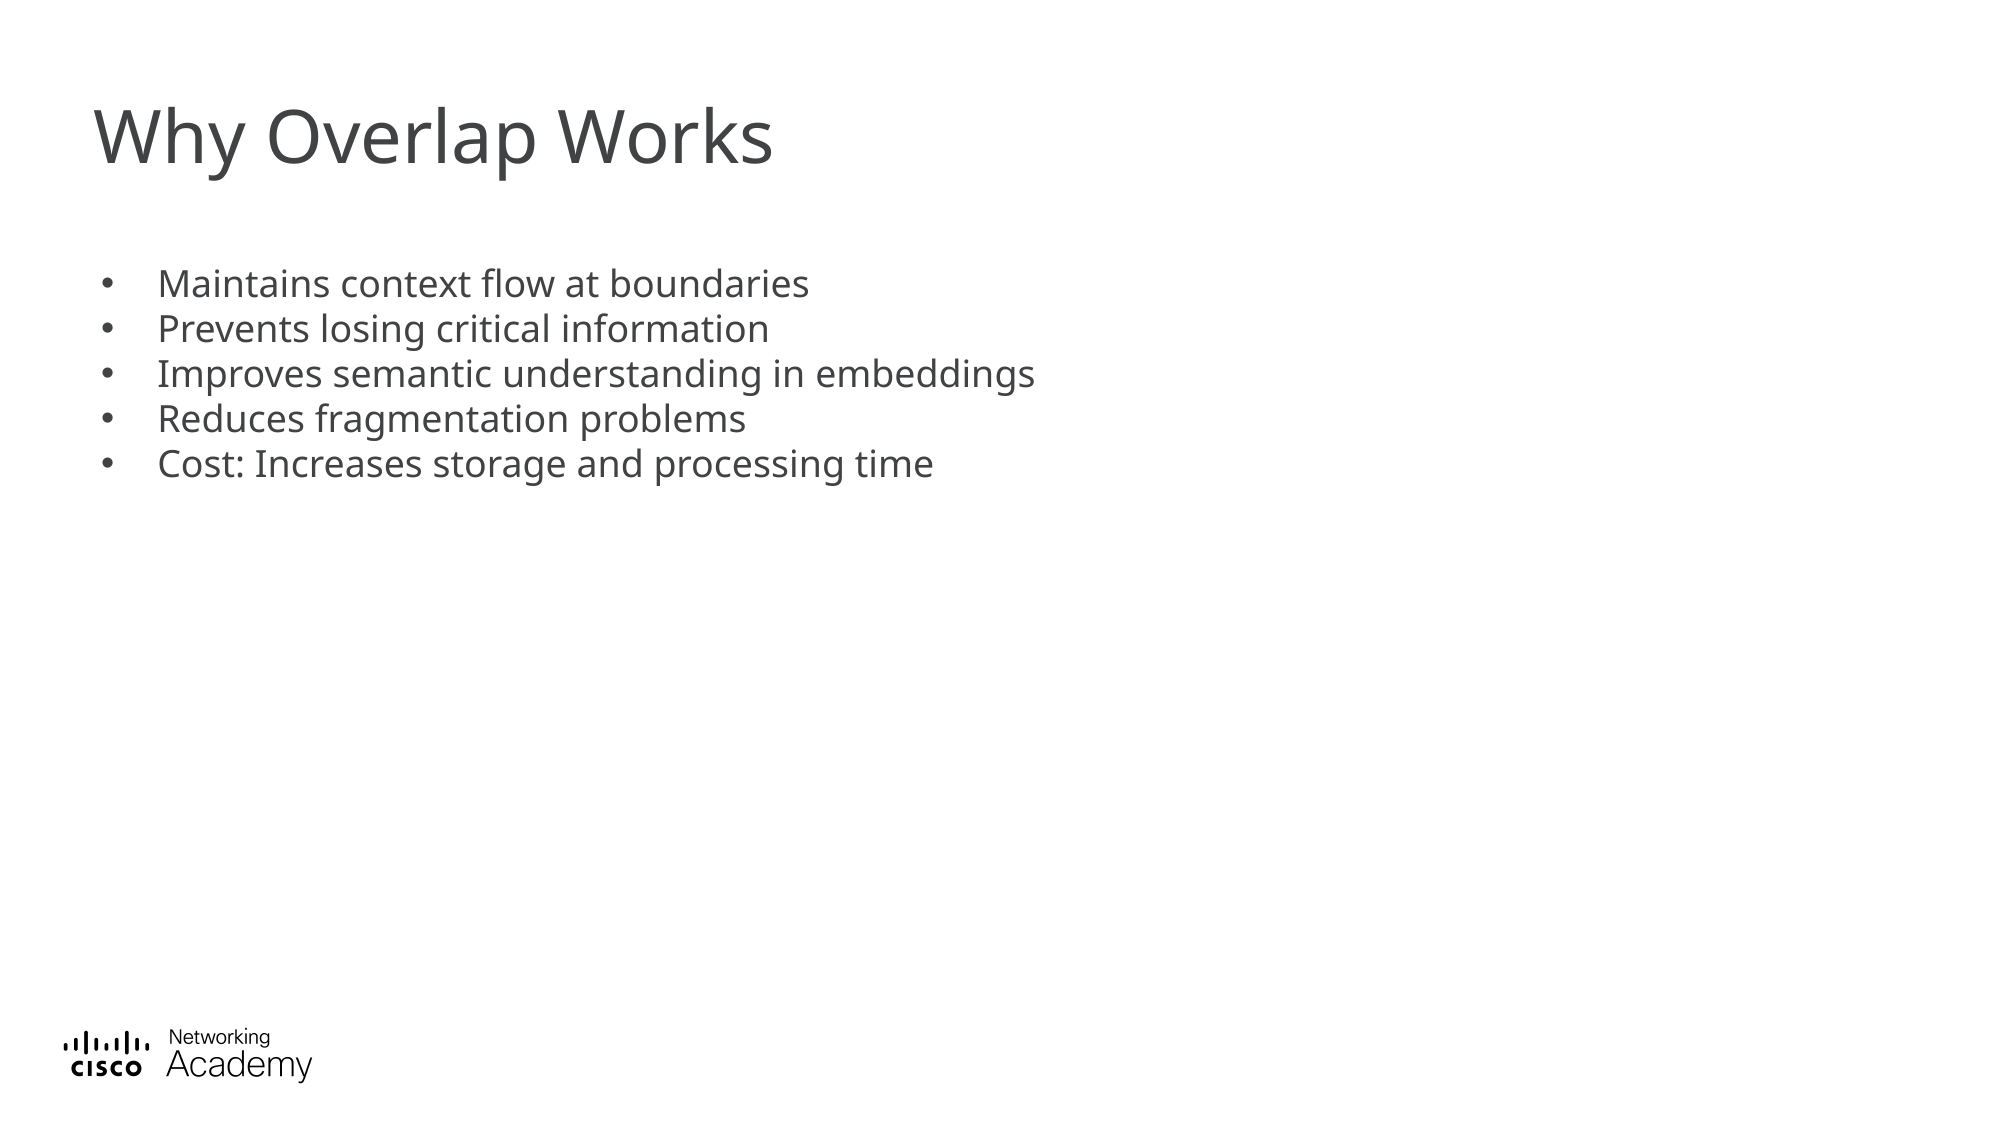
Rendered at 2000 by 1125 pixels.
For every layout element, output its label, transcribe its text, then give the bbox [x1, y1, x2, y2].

text_box Maintains context flow at boundaries Prevents losing critical information Improves semantic understanding in embeddings Reduces fragmentation problems Cost: Increases storage and processing time [85, 252, 1757, 588]
title Why Overlap Works [86, 85, 1886, 199]
picture [60, 1024, 316, 1087]
